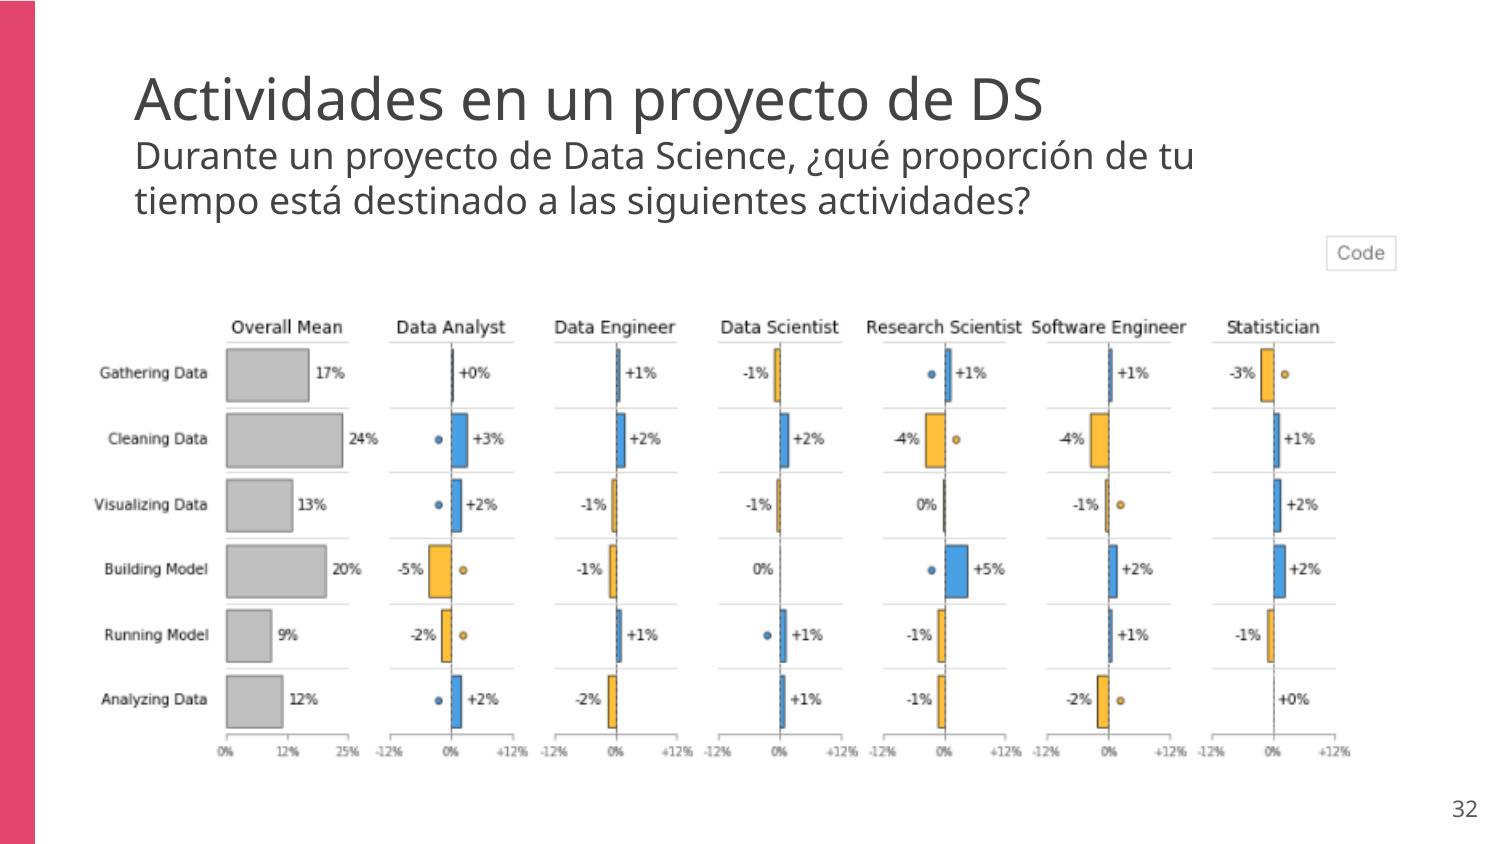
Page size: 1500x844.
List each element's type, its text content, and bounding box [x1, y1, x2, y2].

text_box Actividades en un proyecto de DS Durante un proyecto de Data Science, ¿qué proporción de tu tiempo está destinado a las siguientes actividades? [119, 46, 1227, 135]
slide_number ‹#› [1403, 779, 1494, 844]
picture [70, 228, 1430, 784]
